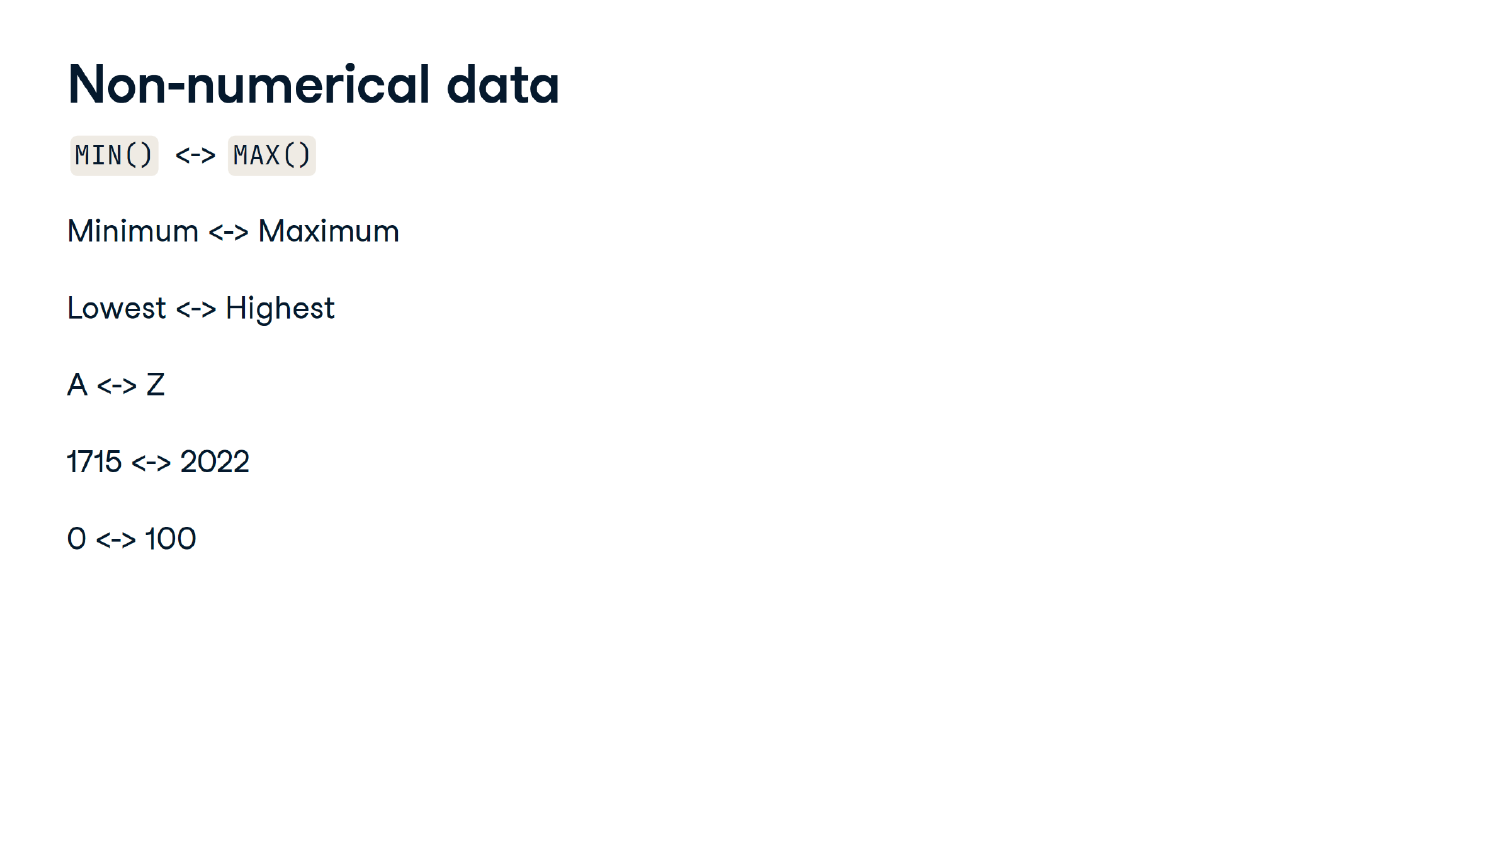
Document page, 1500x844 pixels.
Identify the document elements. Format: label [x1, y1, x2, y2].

picture [24, 24, 1476, 762]
